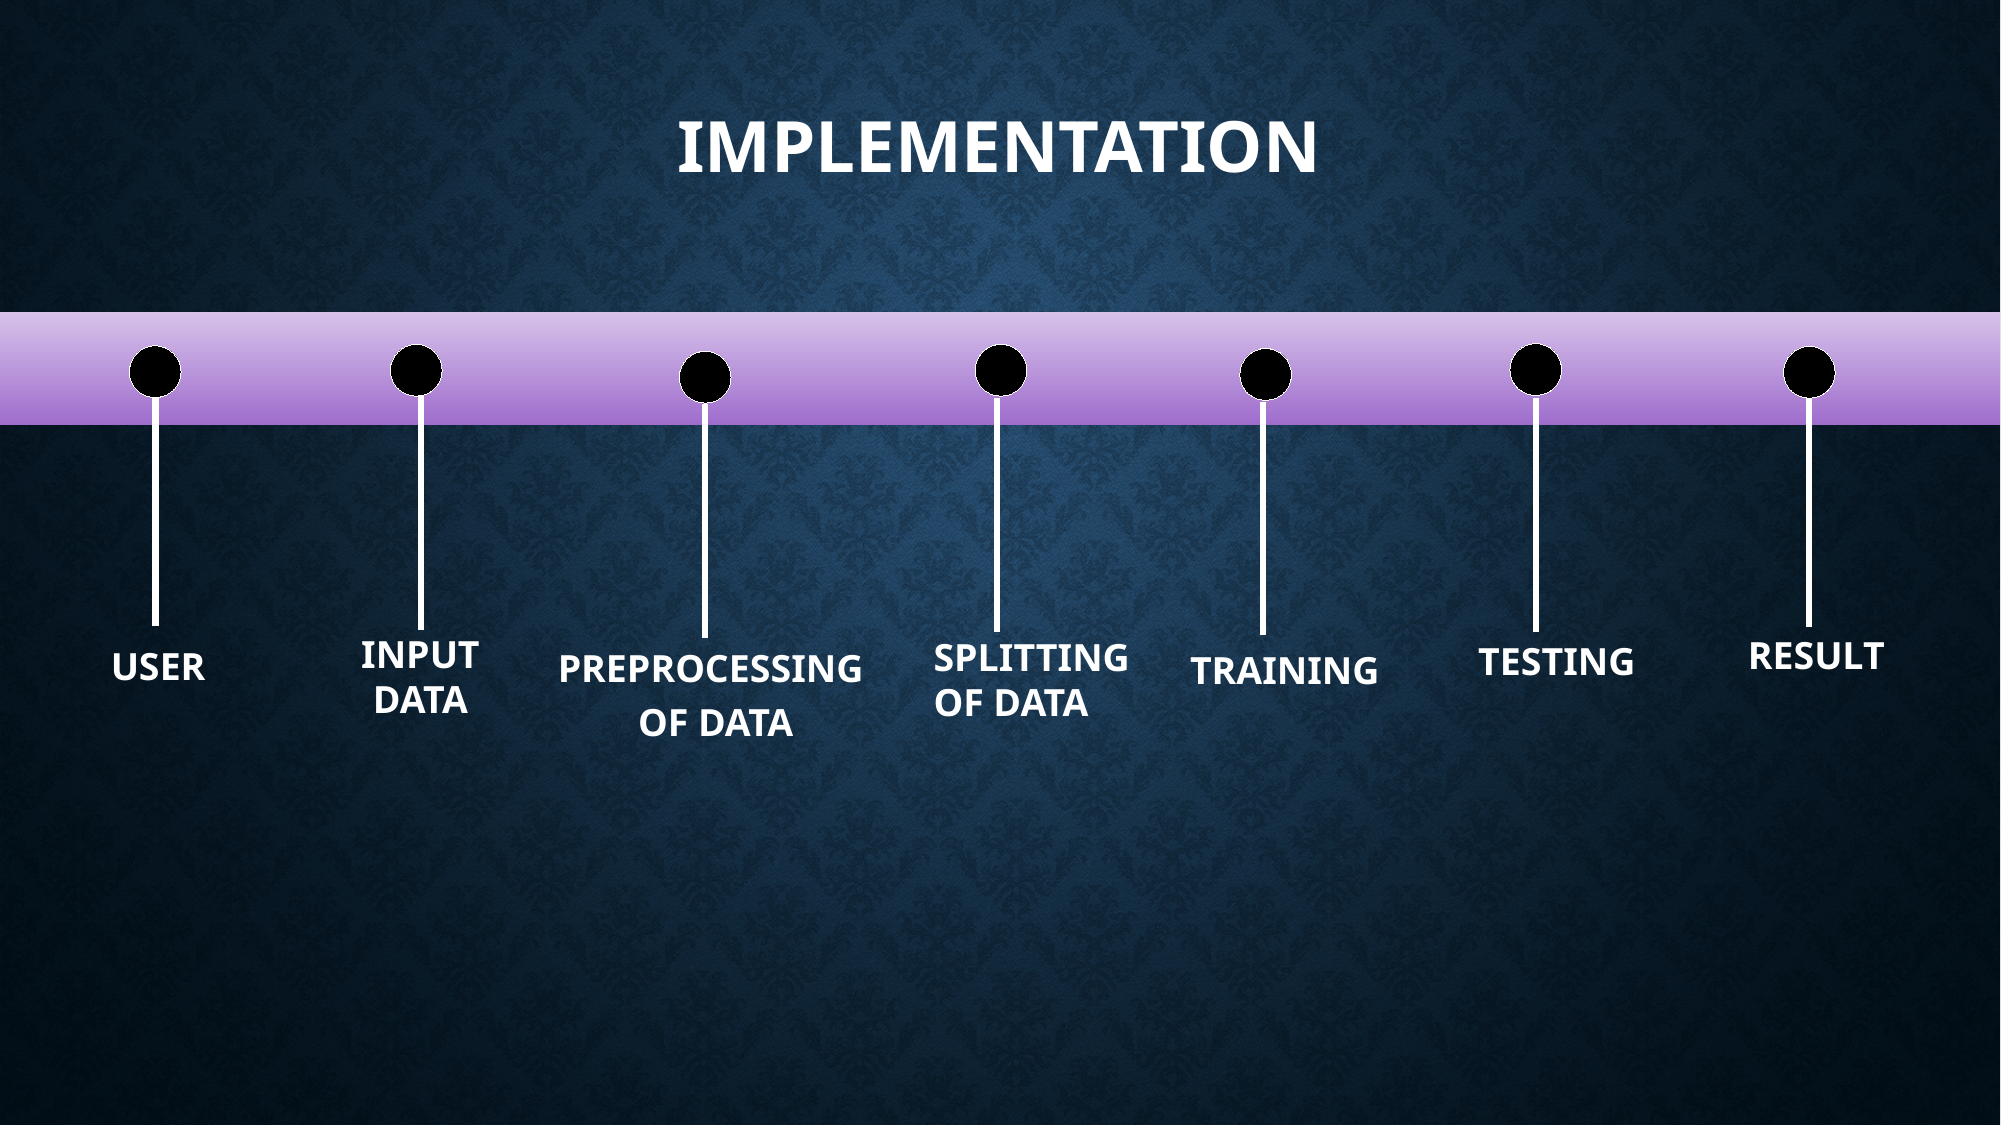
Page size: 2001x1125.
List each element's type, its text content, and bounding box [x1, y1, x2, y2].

text_box SPLITTING OF DATA [918, 693, 1155, 732]
title Implementation [149, 99, 1849, 284]
text_box PREPROCESSING OF DATA [543, 693, 889, 752]
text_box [0, 311, 2000, 678]
text_box INPUT DATA [340, 693, 501, 729]
text_box TRAINING [1175, 693, 1395, 700]
